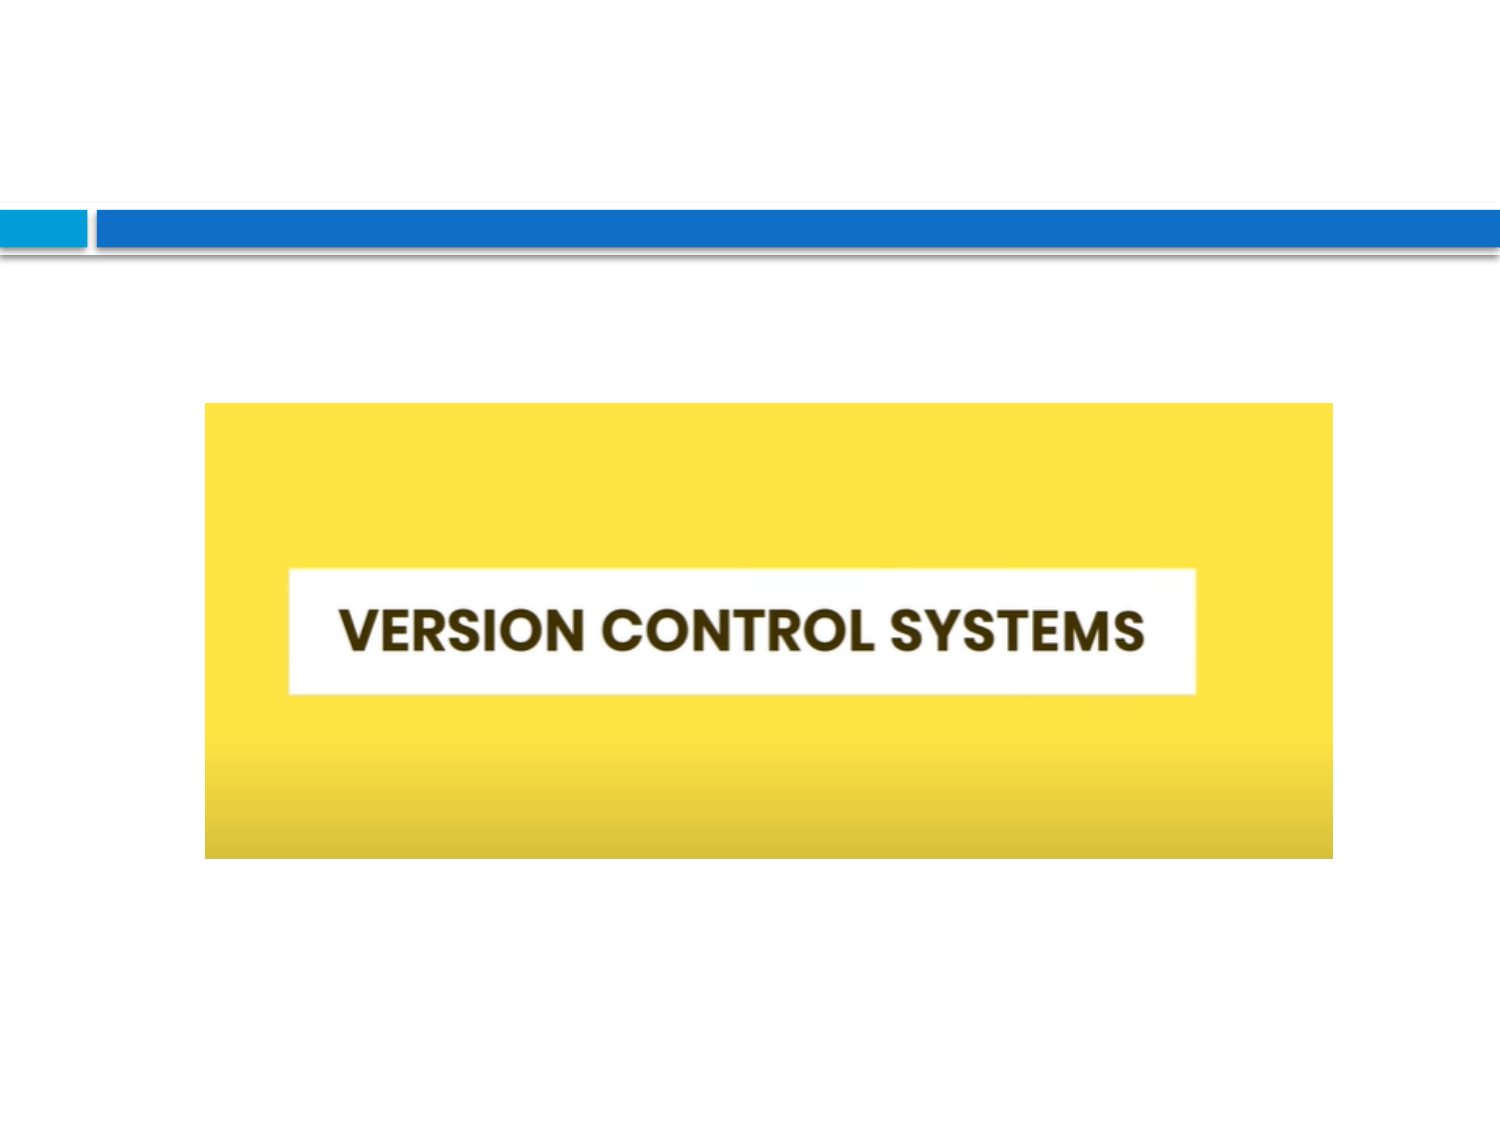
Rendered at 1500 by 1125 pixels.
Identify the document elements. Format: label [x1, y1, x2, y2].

list [205, 403, 1333, 859]
slide_number [0, 208, 88, 249]
